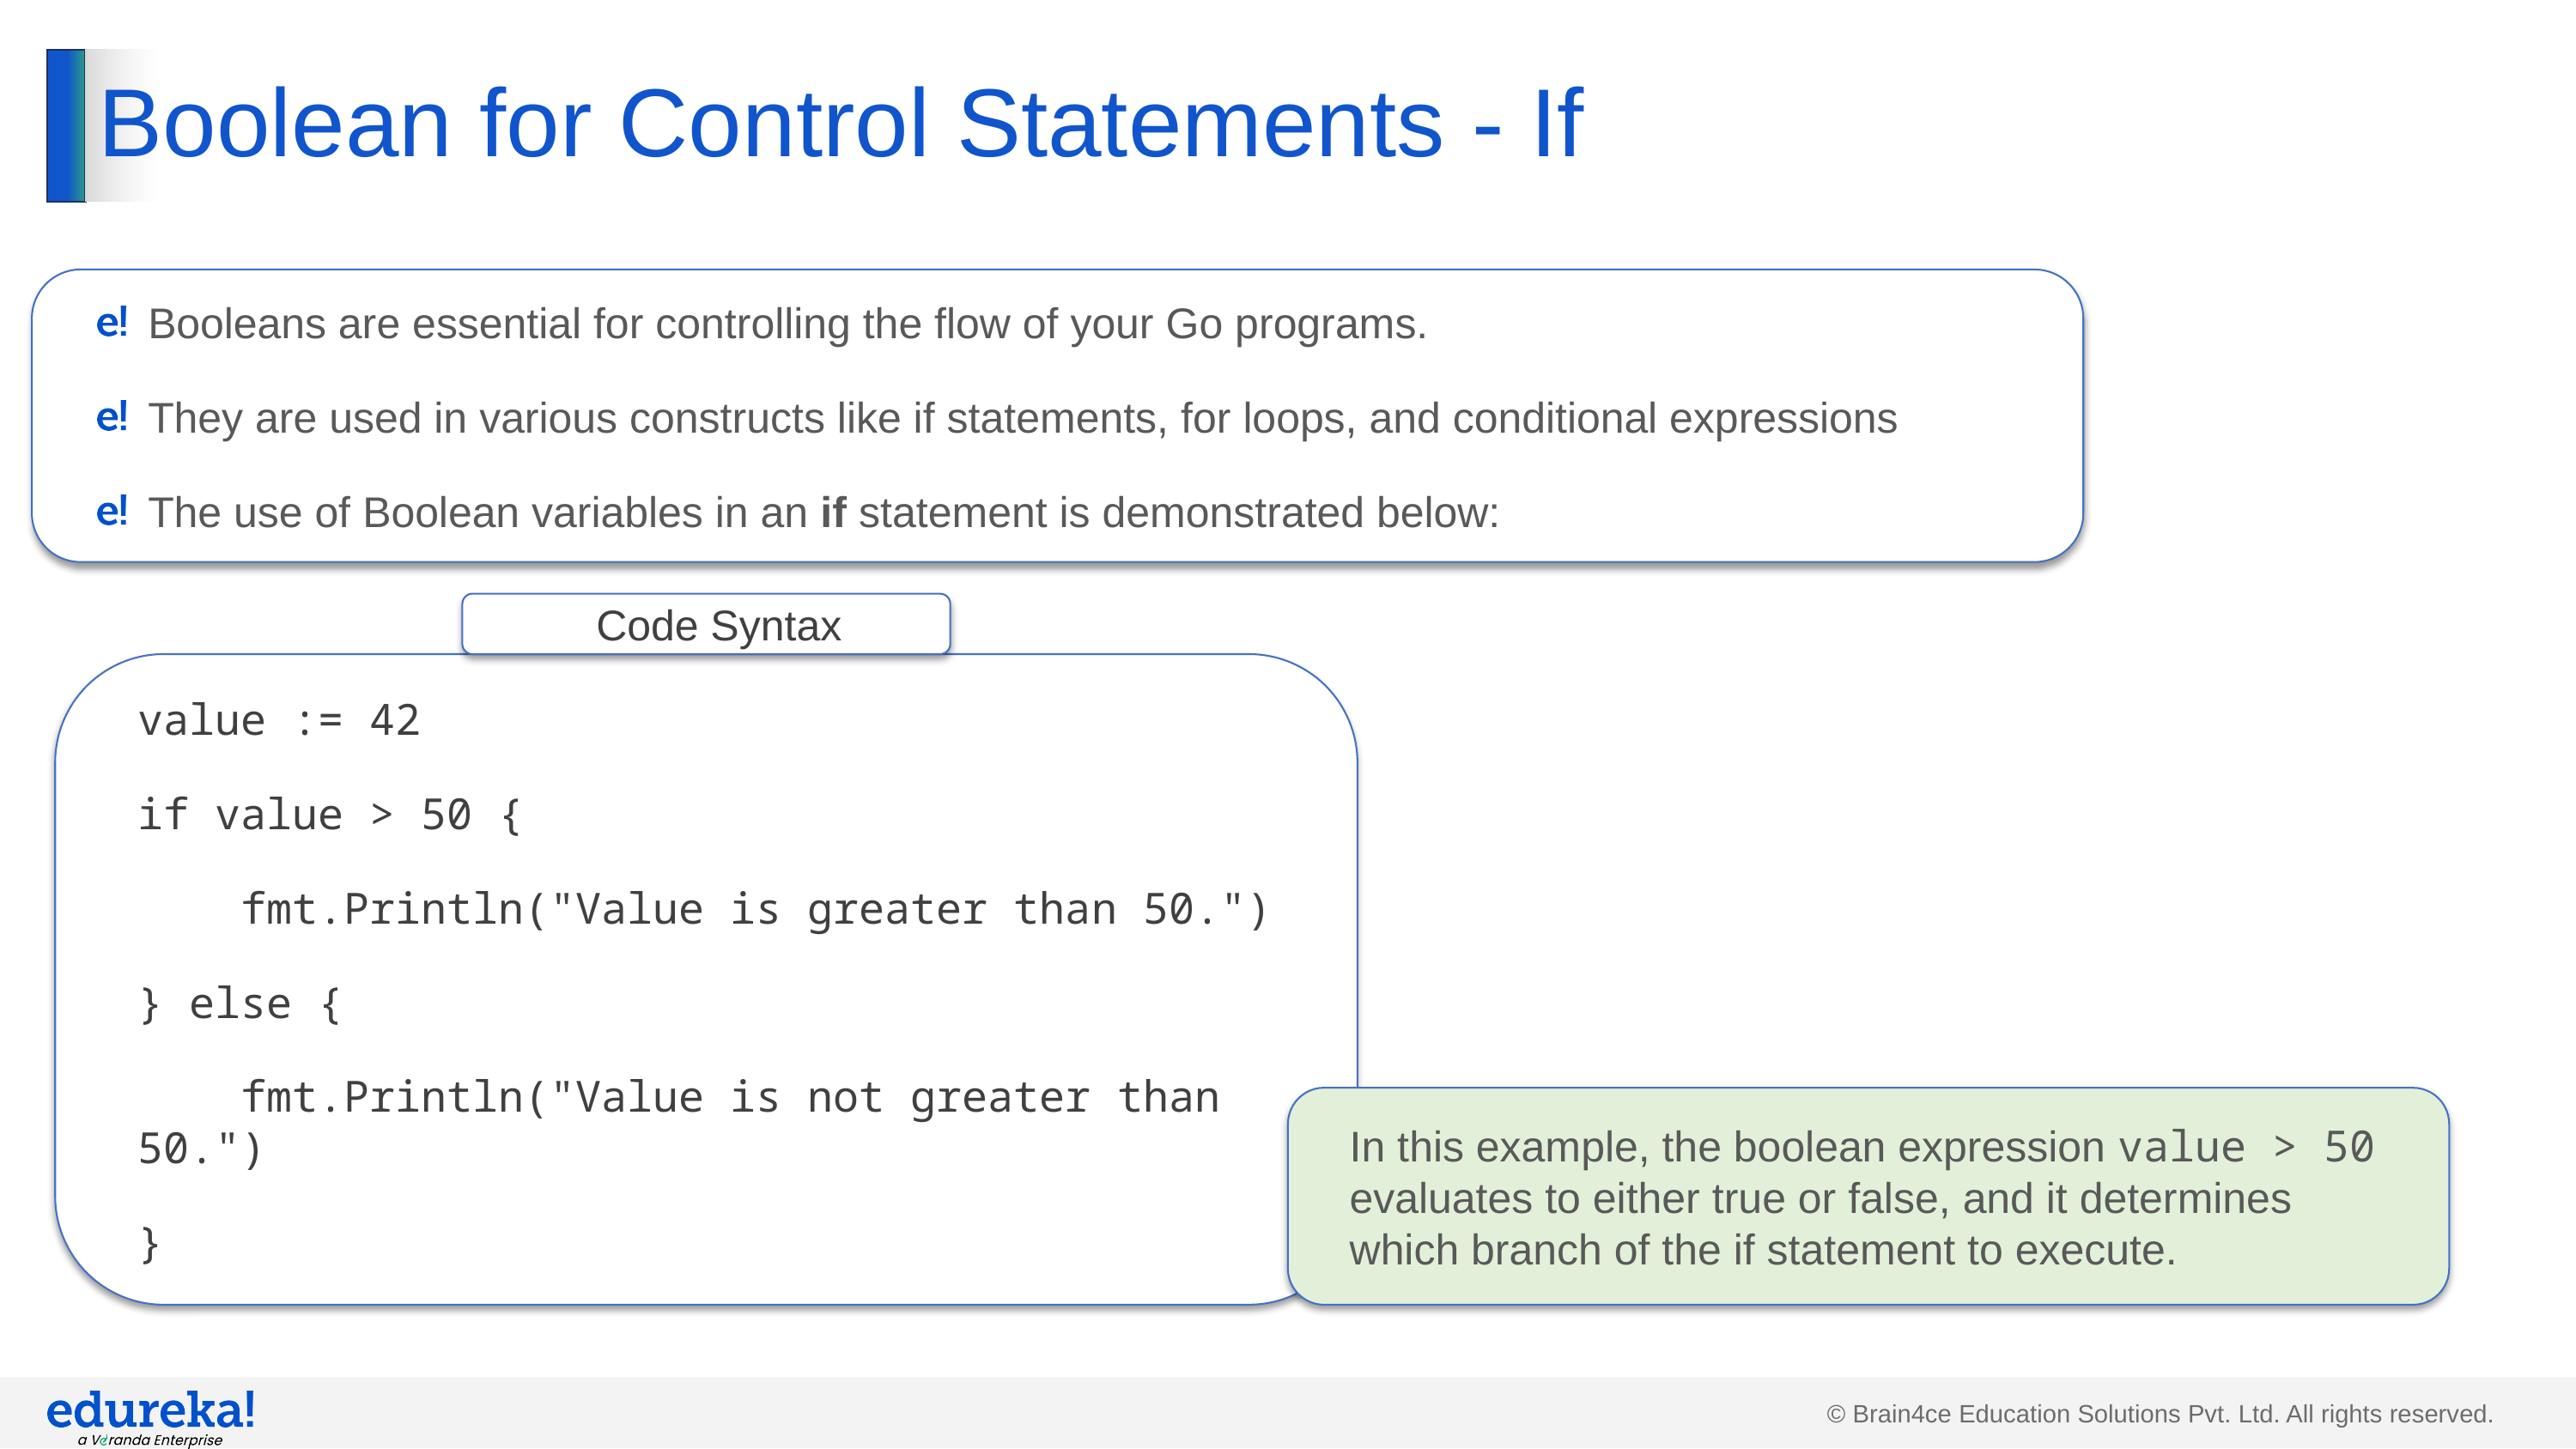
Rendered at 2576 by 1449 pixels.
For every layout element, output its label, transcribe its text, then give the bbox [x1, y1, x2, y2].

picture [47, 1391, 253, 1449]
text_box value := 42 if value > 50 { fmt.Println("Value is greater than 50.") } else { fmt.Println("Value is not greater than 50.") } [55, 653, 1358, 1305]
text_box In this example, the boolean expression value > 50 evaluates to either true or false, and it determines which branch of the if statement to execute. [1287, 1088, 2450, 1305]
picture [97, 306, 126, 336]
picture [97, 400, 126, 431]
text_box Booleans are essential for controlling the flow of your Go programs. They are used in various constructs like if statements, for loops, and conditional expressions The use of Boolean variables in an if statement is demonstrated below: [32, 269, 2084, 562]
text_box Code Syntax [462, 593, 951, 654]
picture [97, 494, 126, 525]
title Boolean for Control Statements - If [85, 49, 2491, 202]
